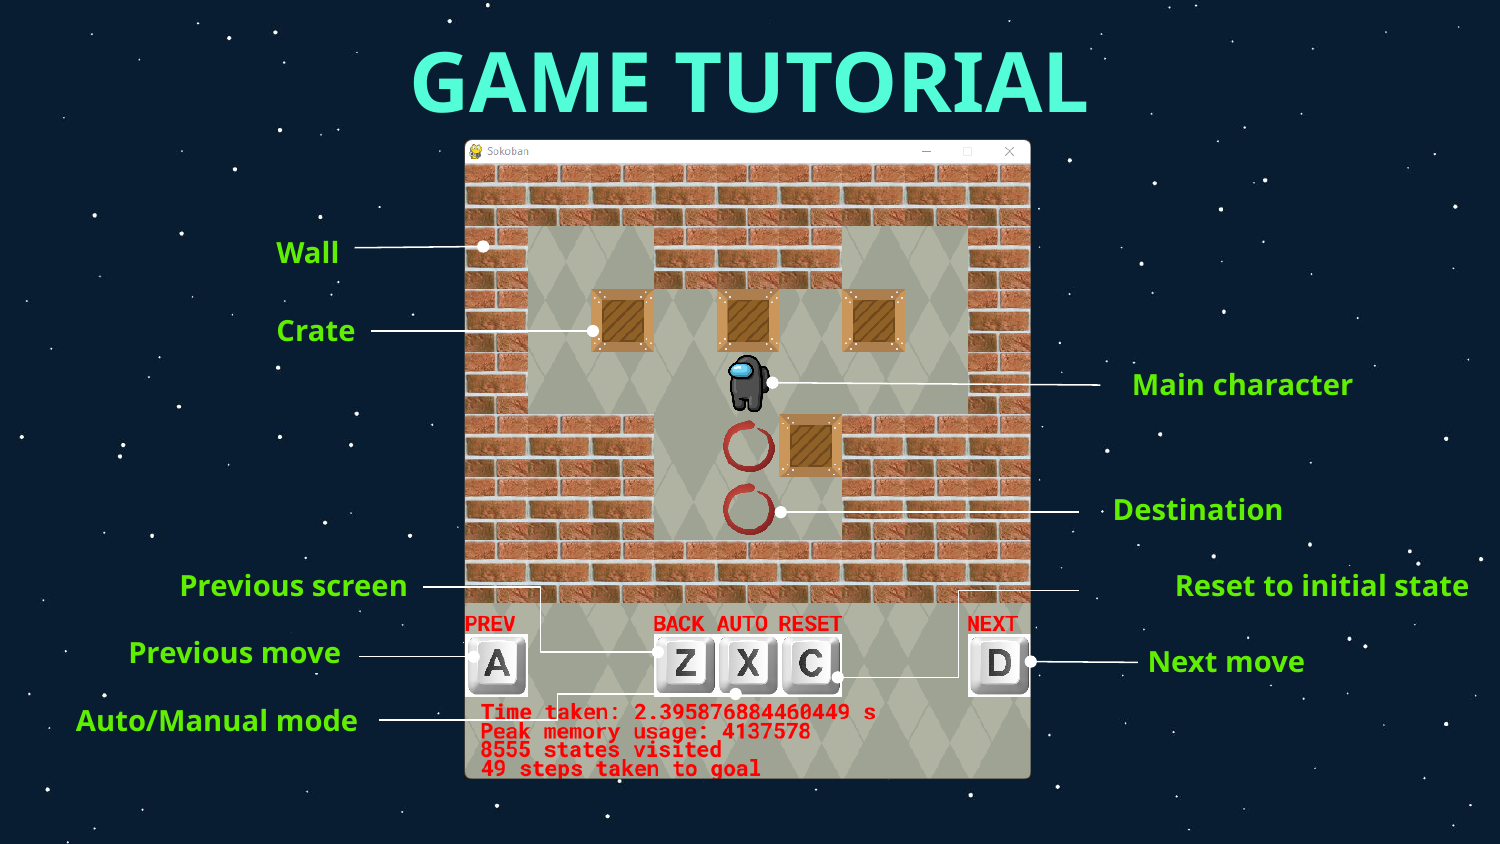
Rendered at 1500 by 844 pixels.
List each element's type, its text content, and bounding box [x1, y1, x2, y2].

text_box Main character [1069, 357, 1369, 401]
title GAME TUTORIAL [118, 14, 1382, 109]
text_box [837, 590, 1080, 678]
text_box Previous screen [73, 559, 424, 602]
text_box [772, 382, 1101, 386]
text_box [378, 693, 736, 721]
text_box Crate [179, 304, 371, 347]
text_box Next move [1085, 635, 1321, 678]
text_box Destination [1085, 483, 1299, 526]
text_box Reset to initial state [1036, 559, 1485, 602]
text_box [422, 586, 659, 653]
text_box Auto/Manual mode [0, 693, 374, 737]
text_box Wall [163, 226, 355, 269]
text_box Previous move [73, 626, 357, 669]
picture [0, 0, 1500, 844]
